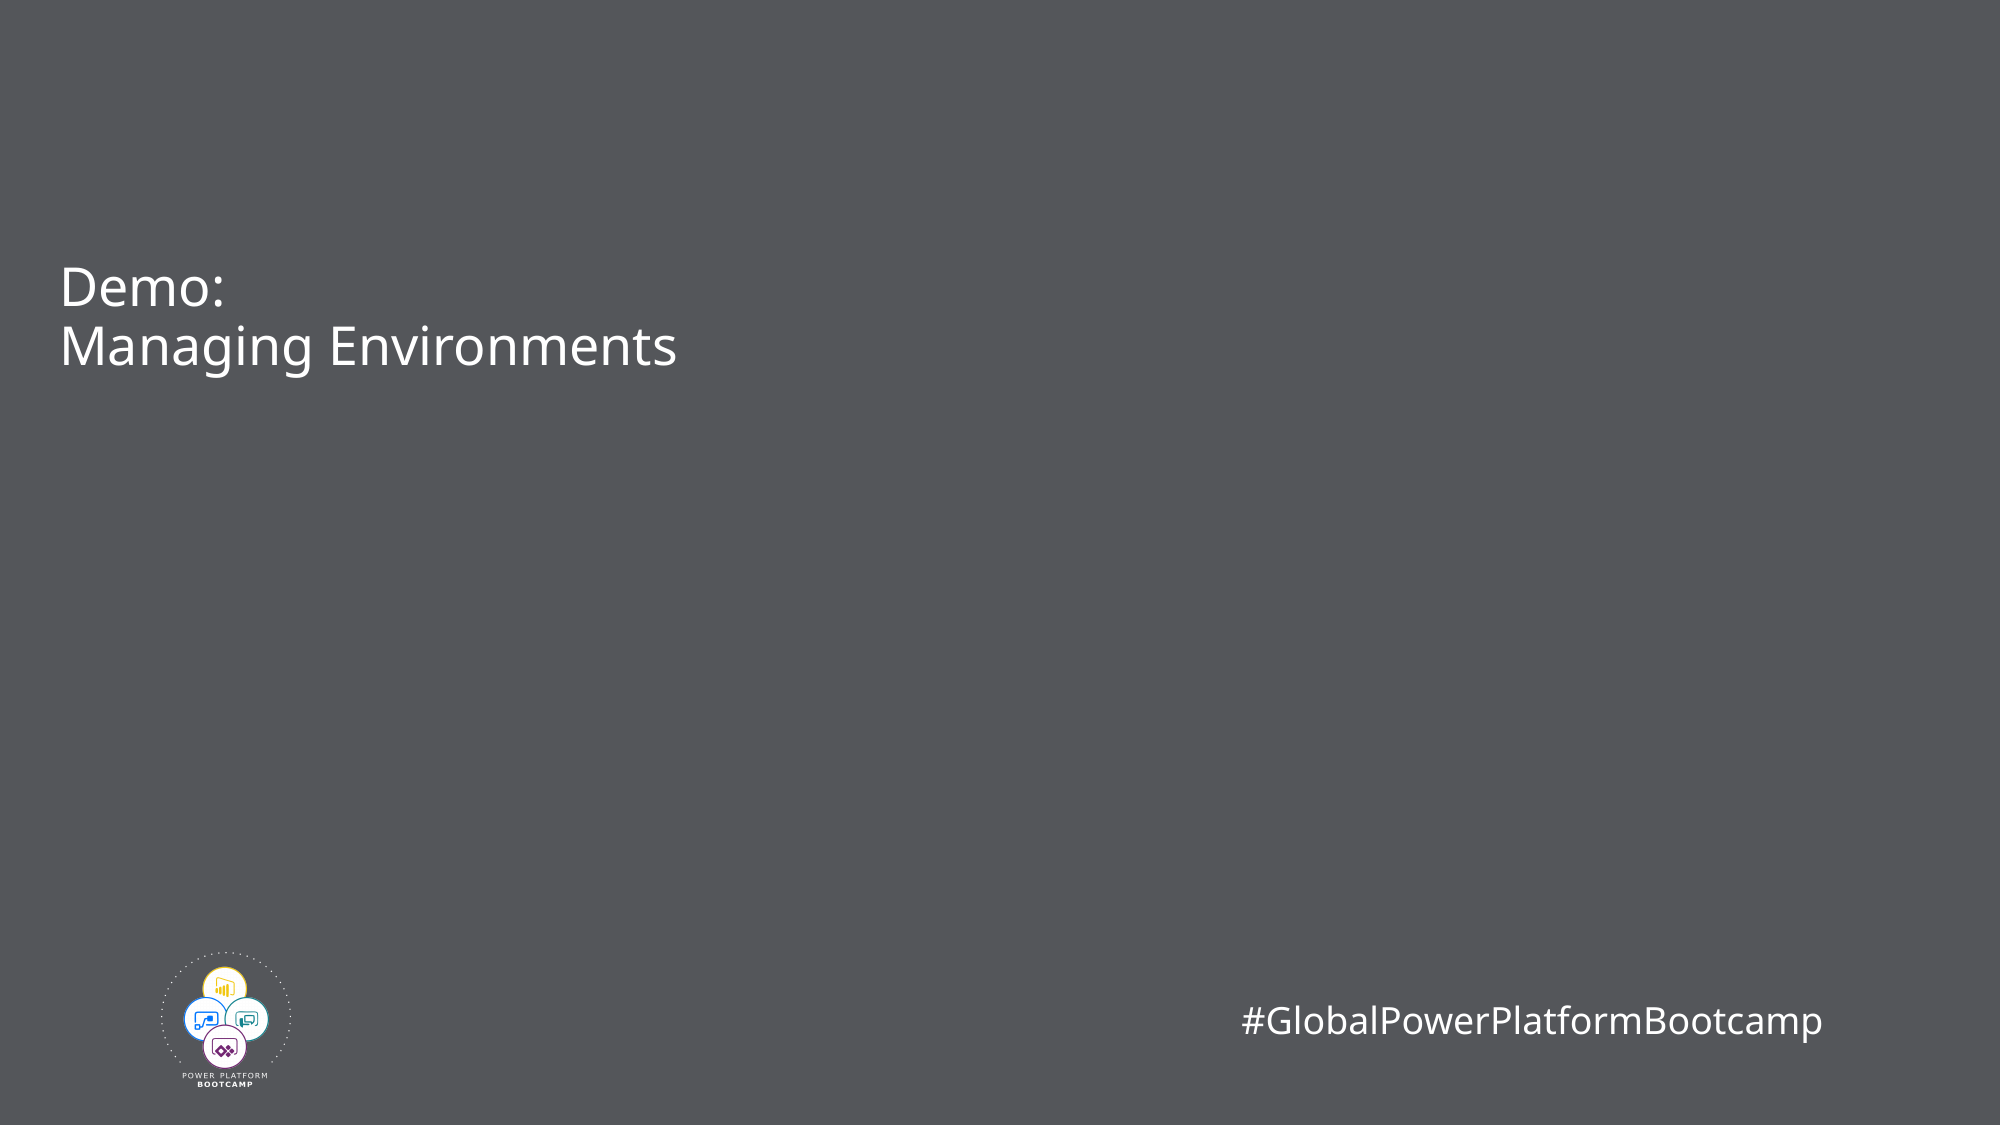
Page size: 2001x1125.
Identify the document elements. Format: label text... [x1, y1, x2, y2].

picture [161, 952, 291, 1087]
title Demo: Managing Environments [44, 194, 1662, 385]
